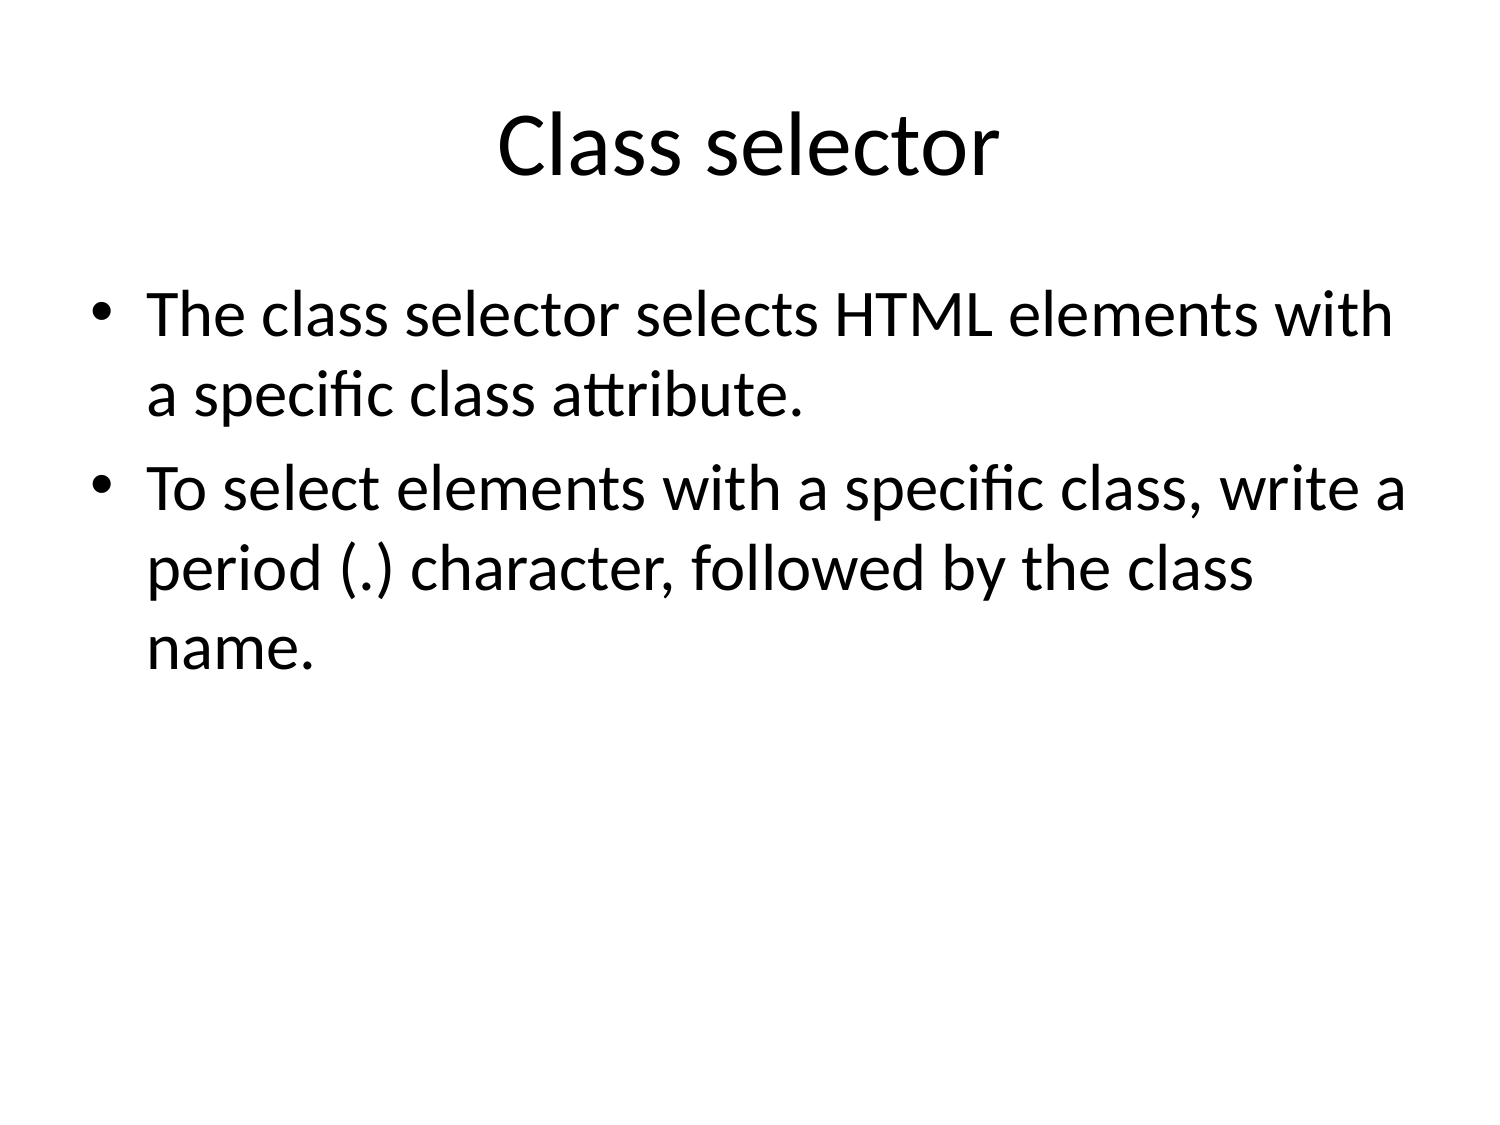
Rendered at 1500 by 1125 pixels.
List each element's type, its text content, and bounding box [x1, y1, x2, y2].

title Class selector [75, 45, 1425, 233]
list The class selector selects HTML elements with a specific class attribute. To select elements with a specific class, write a period (.) character, followed by the class name. [75, 262, 1425, 1005]
